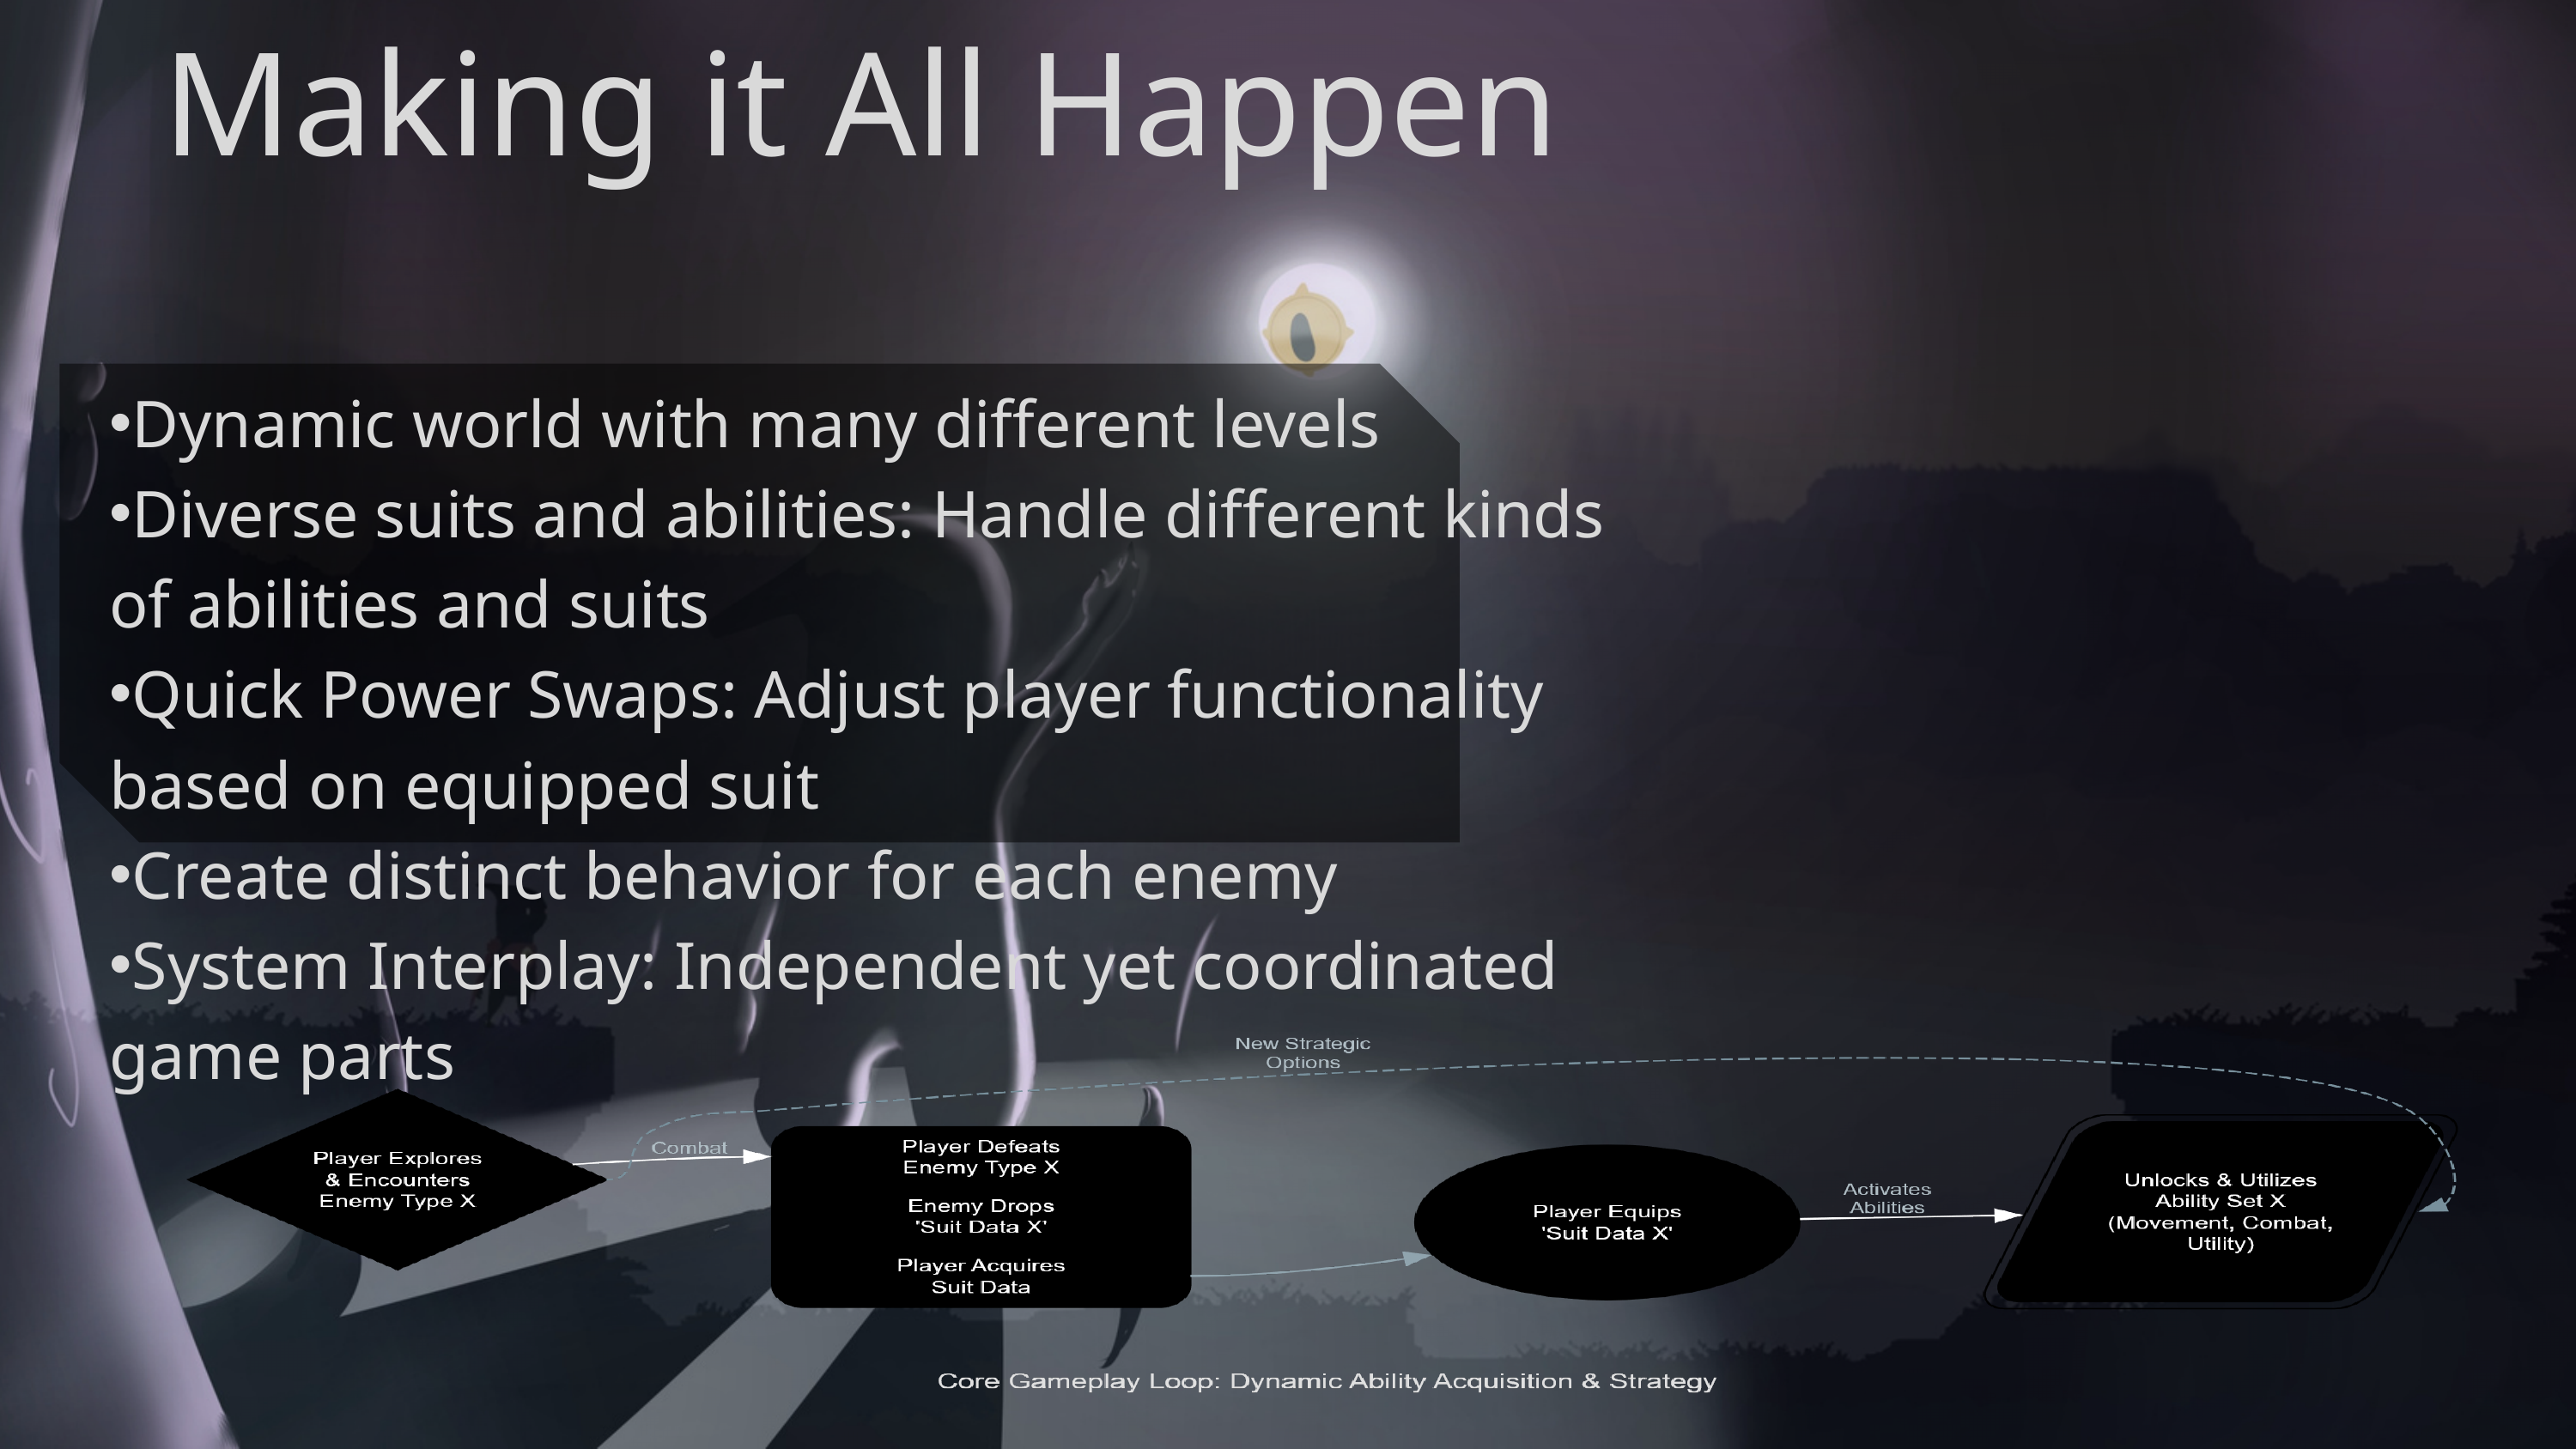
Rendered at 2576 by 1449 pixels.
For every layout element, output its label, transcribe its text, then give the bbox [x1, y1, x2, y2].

list Dynamic world with many different levels Diverse suits and abilities: Handle different kinds of abilities and suits Quick Power Swaps: Adjust player functionality based on equipped suit Create distinct behavior for each enemy System Interplay: Independent yet coordinated game parts [96, 363, 1653, 843]
title Making it All Happen [149, 71, 1686, 233]
picture [139, 1026, 2516, 1408]
text_box [58, 361, 1382, 803]
text_box [0, 0, 2576, 1449]
